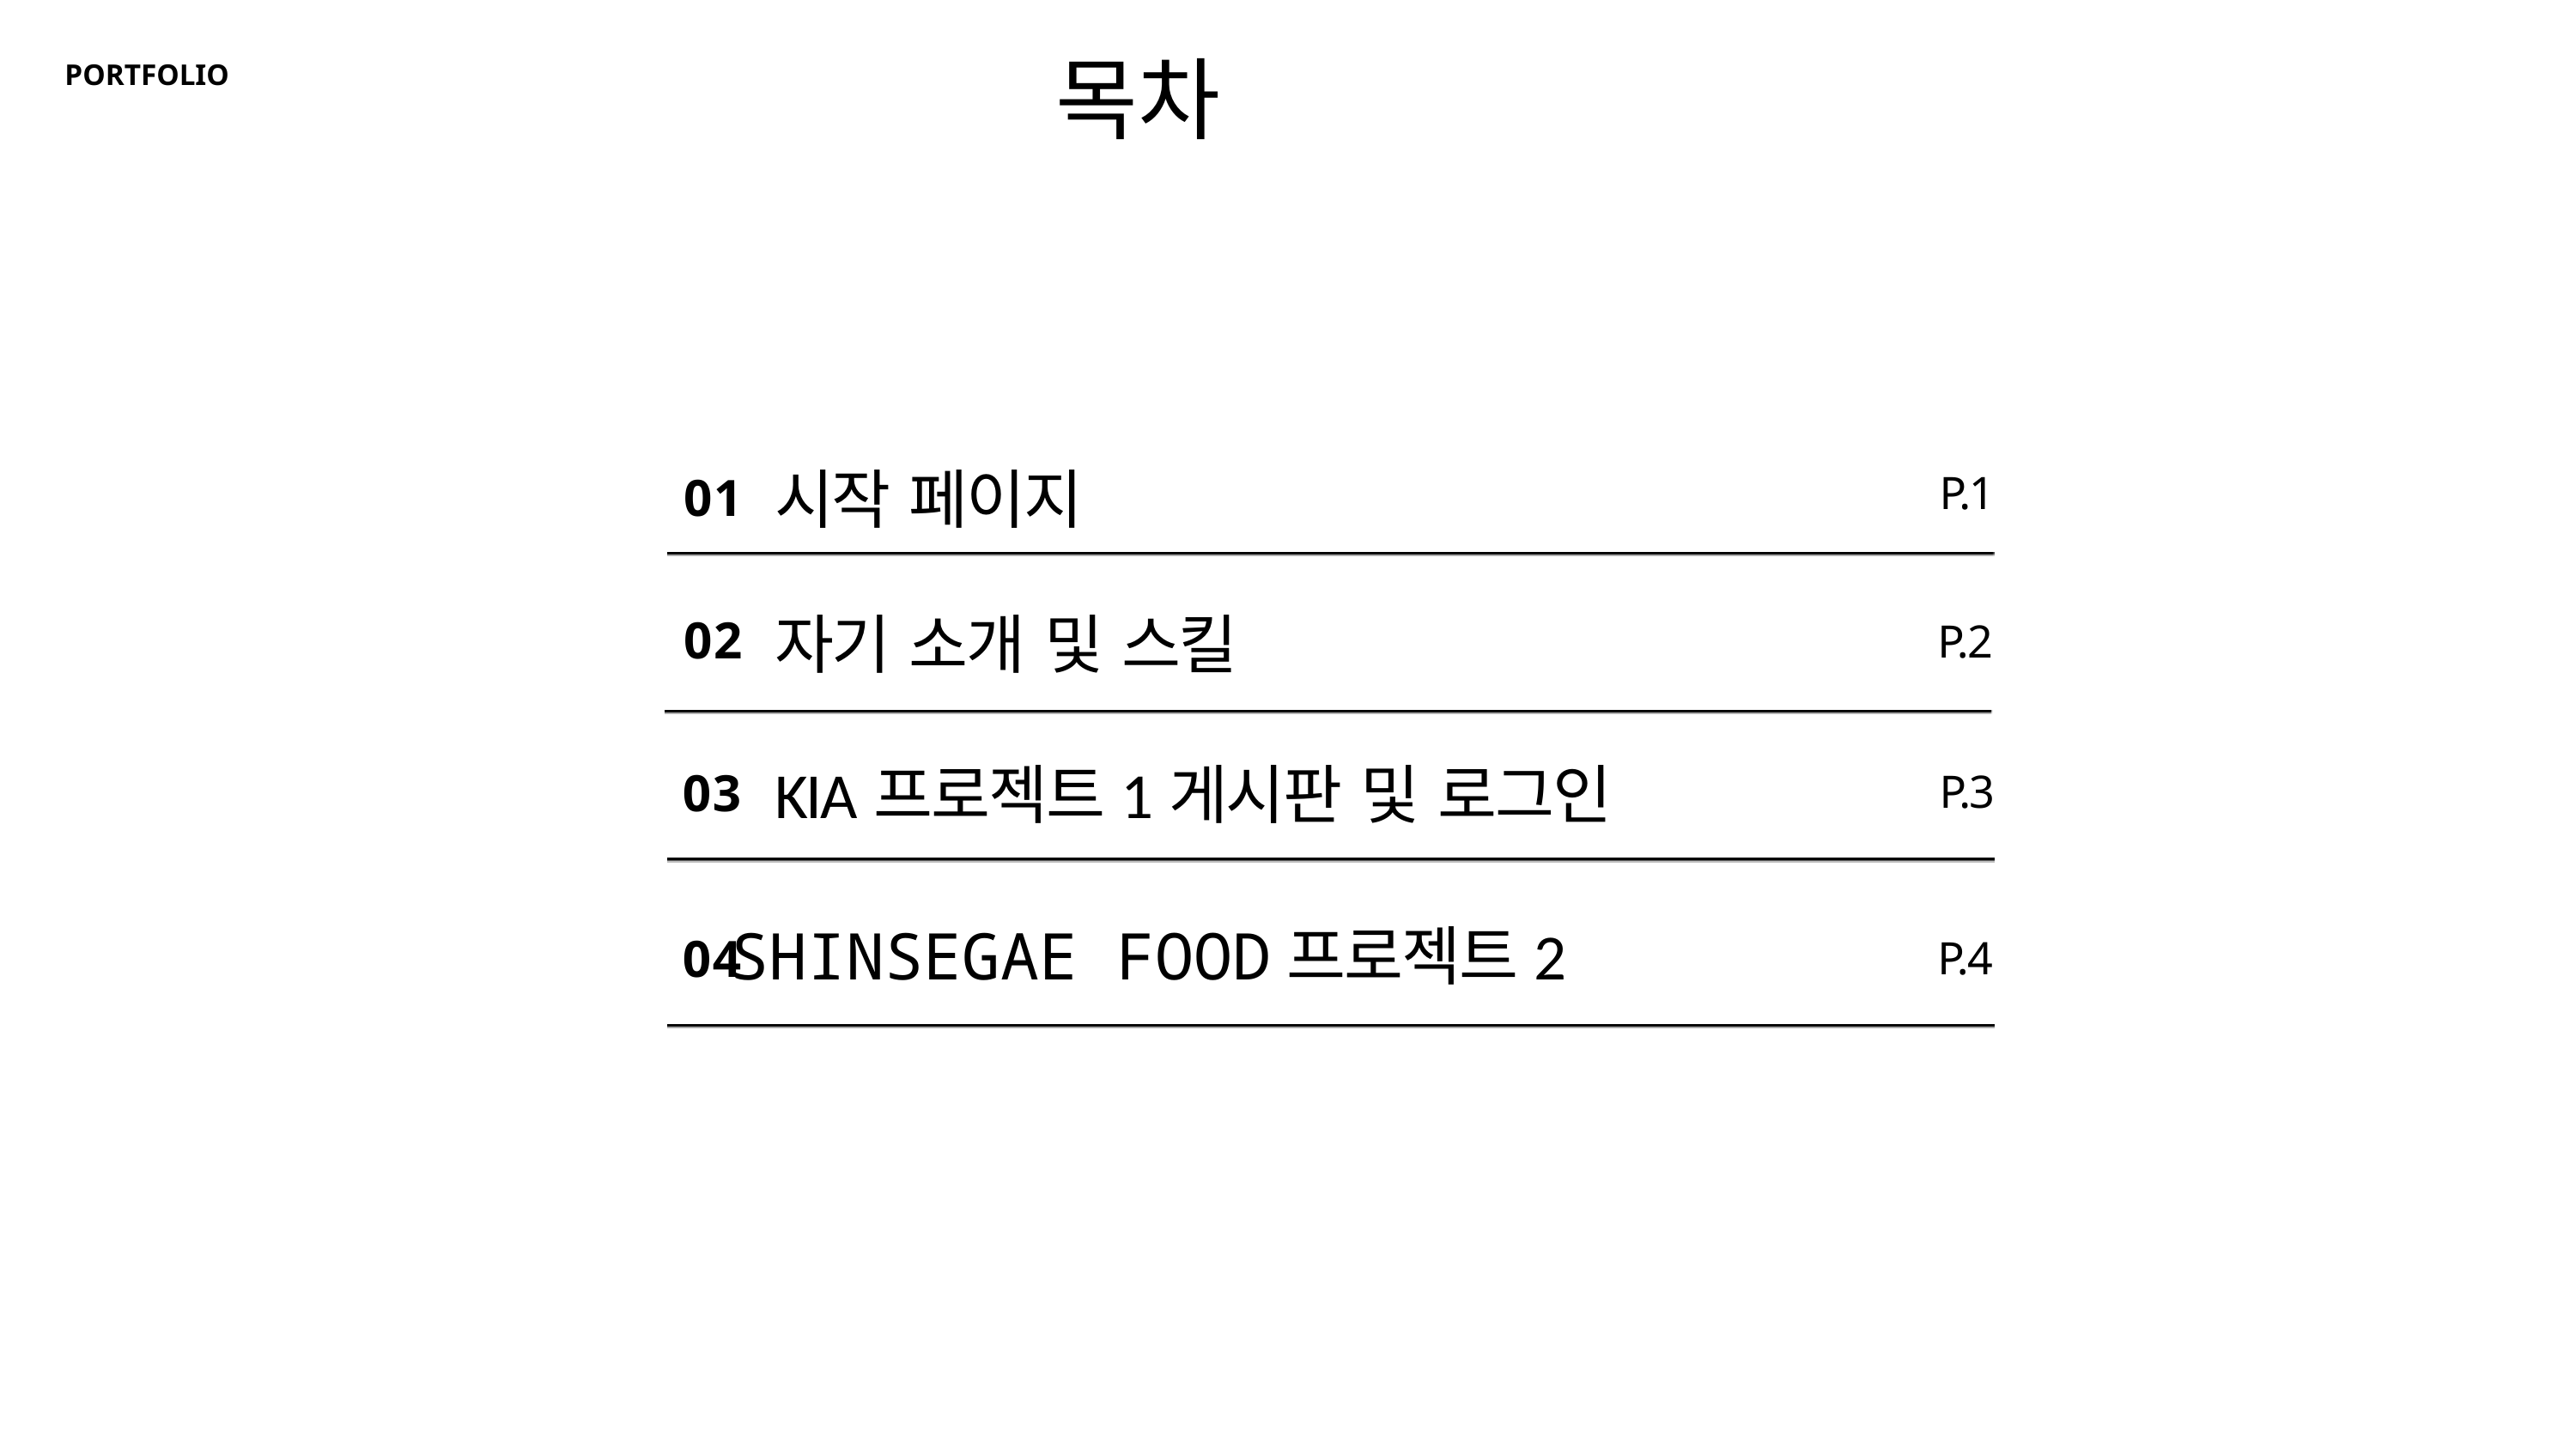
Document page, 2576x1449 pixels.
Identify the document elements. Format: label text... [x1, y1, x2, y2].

picture [666, 858, 1996, 863]
picture [666, 552, 1996, 557]
text_box PORTFOLIO [57, 50, 802, 90]
text_box P.2 [1921, 600, 1993, 665]
text_box 03 [669, 747, 756, 820]
text_box KIA프로젝트1게시판 및 로그인 [775, 737, 1631, 828]
picture [666, 1024, 1996, 1029]
picture [665, 709, 1993, 714]
text_box SHINSEGAE FOOD프로젝트2 [440, 888, 1857, 1000]
text_box 시작 페이지 [775, 441, 1303, 533]
text_box P.3 [1470, 750, 1995, 815]
text_box 02 [669, 595, 757, 668]
text_box 자기 소개 및 스킬 [775, 586, 1303, 678]
text_box P.4 [1921, 917, 1993, 982]
text_box P.1 [1470, 452, 1995, 518]
text_box 목차 [1055, 33, 1607, 159]
text_box 01 [669, 452, 757, 524]
